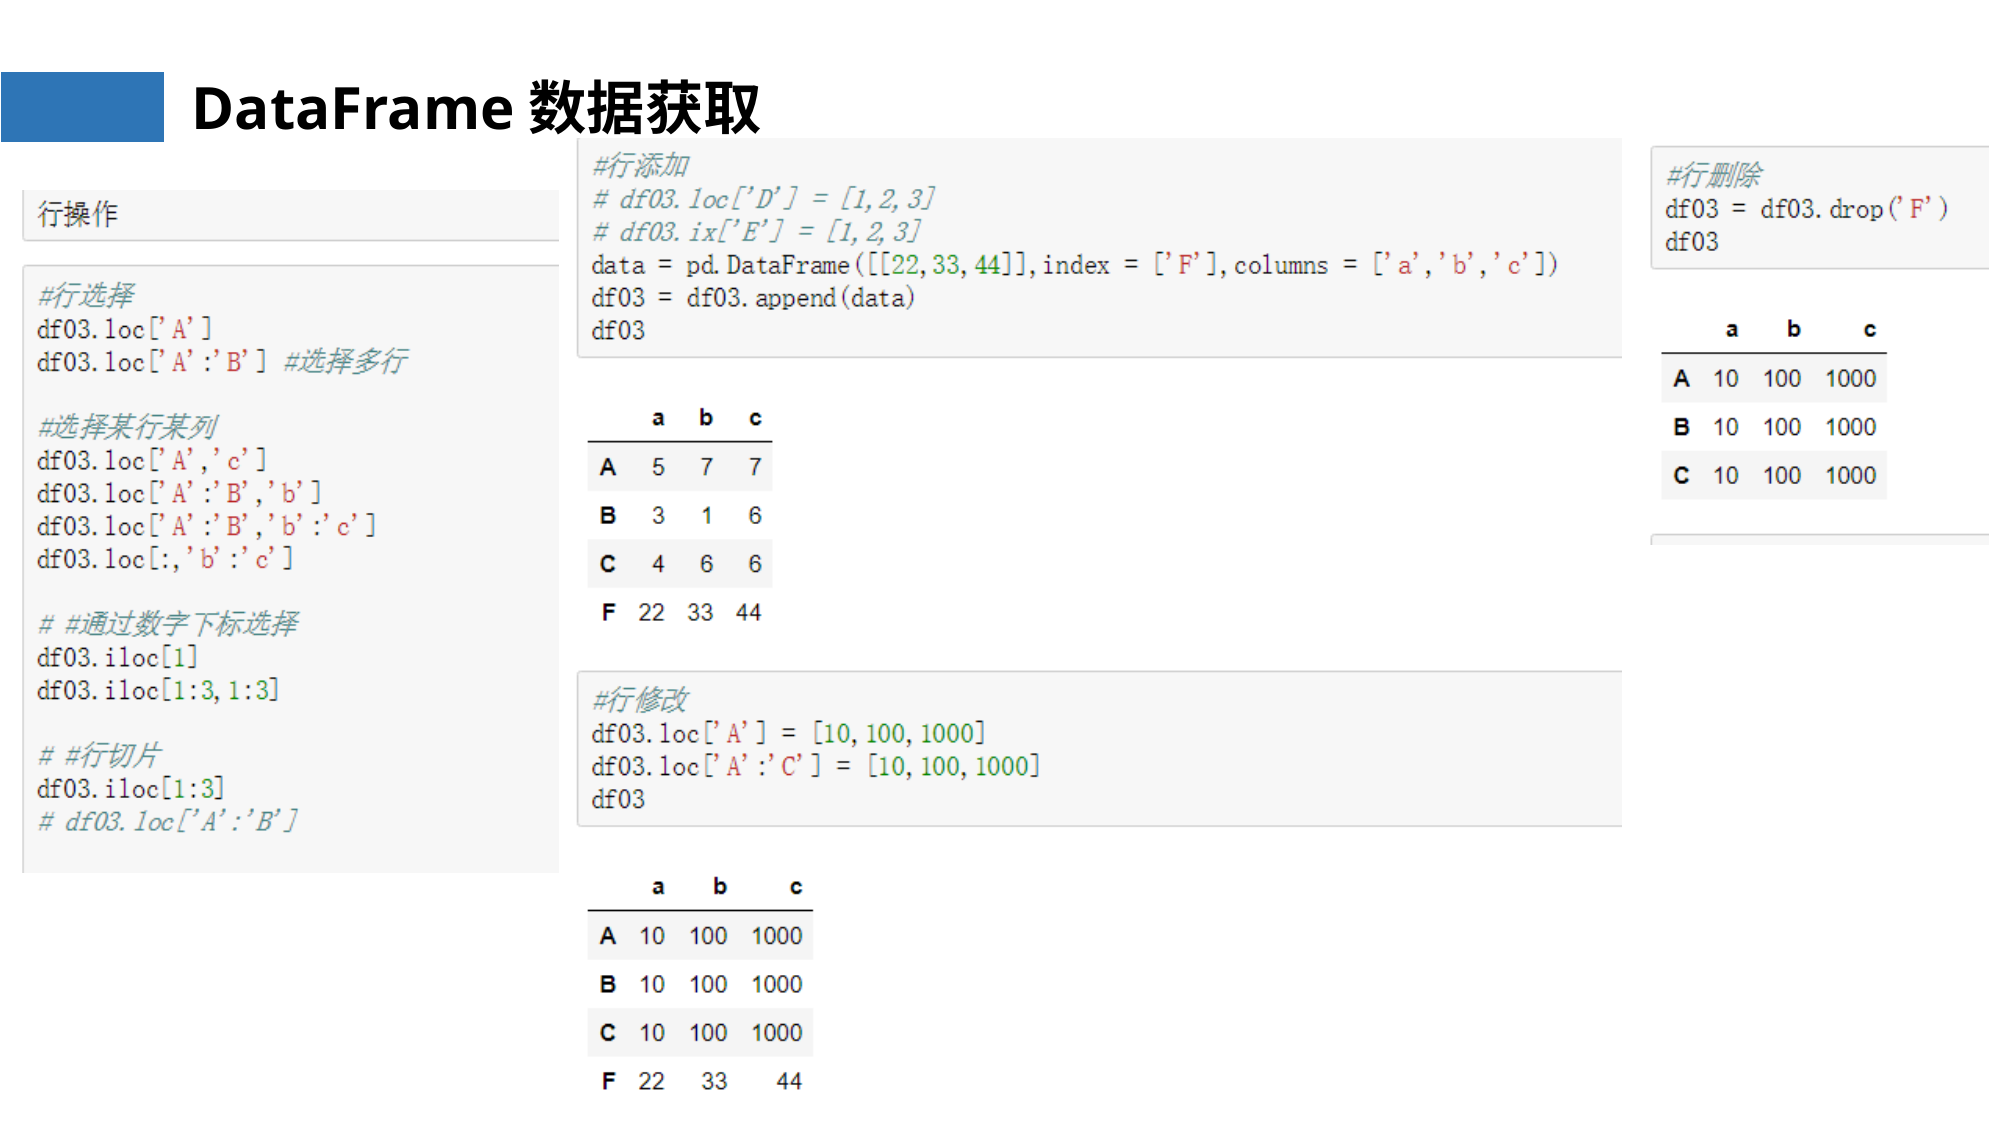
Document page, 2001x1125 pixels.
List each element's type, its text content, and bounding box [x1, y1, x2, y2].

picture [574, 138, 1622, 1125]
title DataFrame数据获取 [177, 72, 1528, 196]
picture [1643, 143, 1989, 545]
picture [21, 190, 559, 873]
